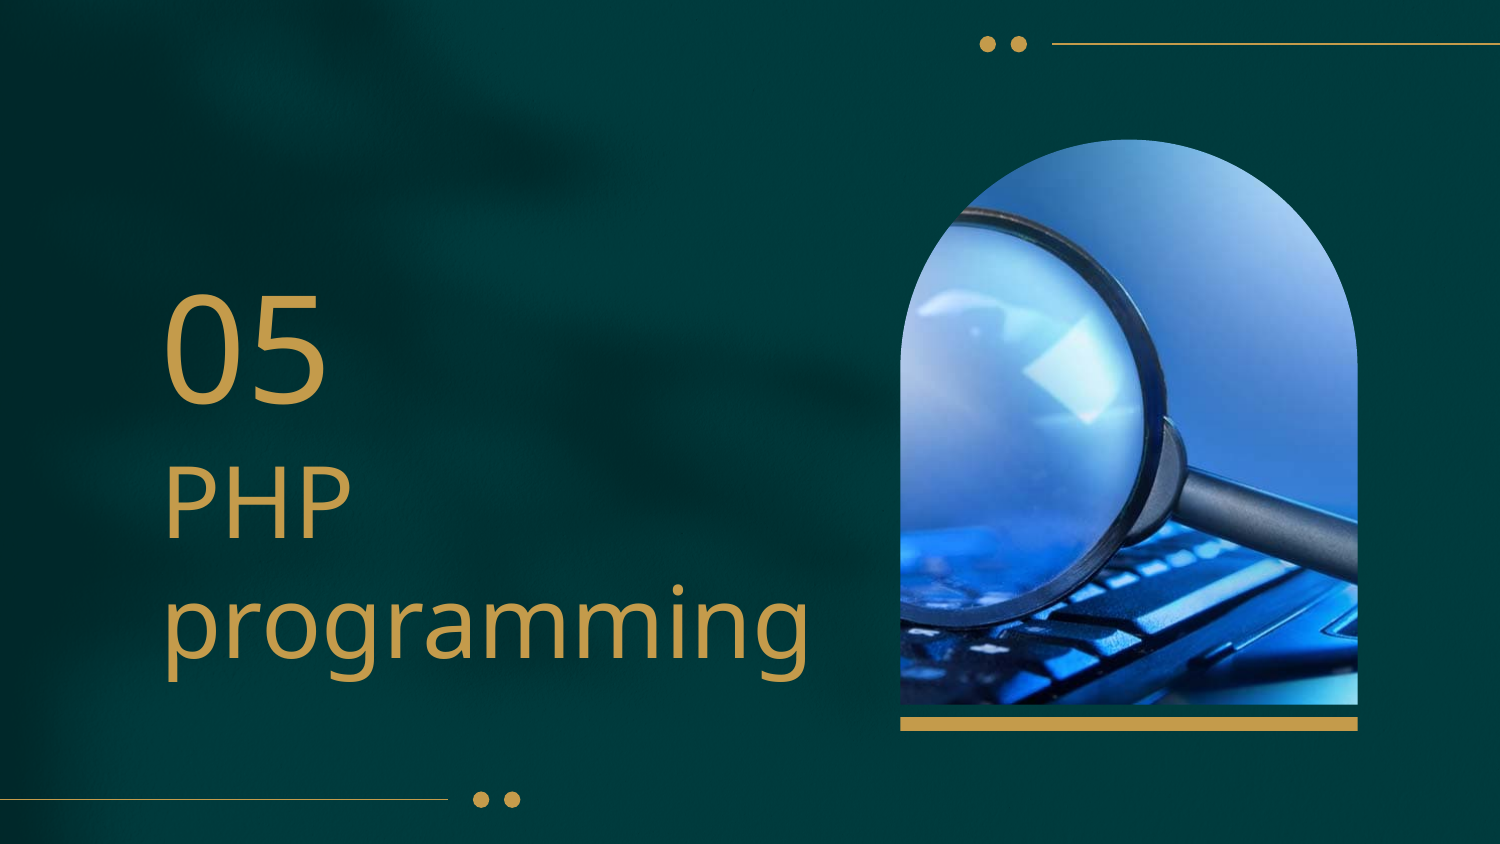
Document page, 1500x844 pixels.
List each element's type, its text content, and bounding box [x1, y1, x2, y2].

picture [0, 0, 1500, 844]
text_box [900, 717, 1358, 731]
title 05 [145, 257, 367, 449]
title PHP programming [145, 555, 865, 694]
